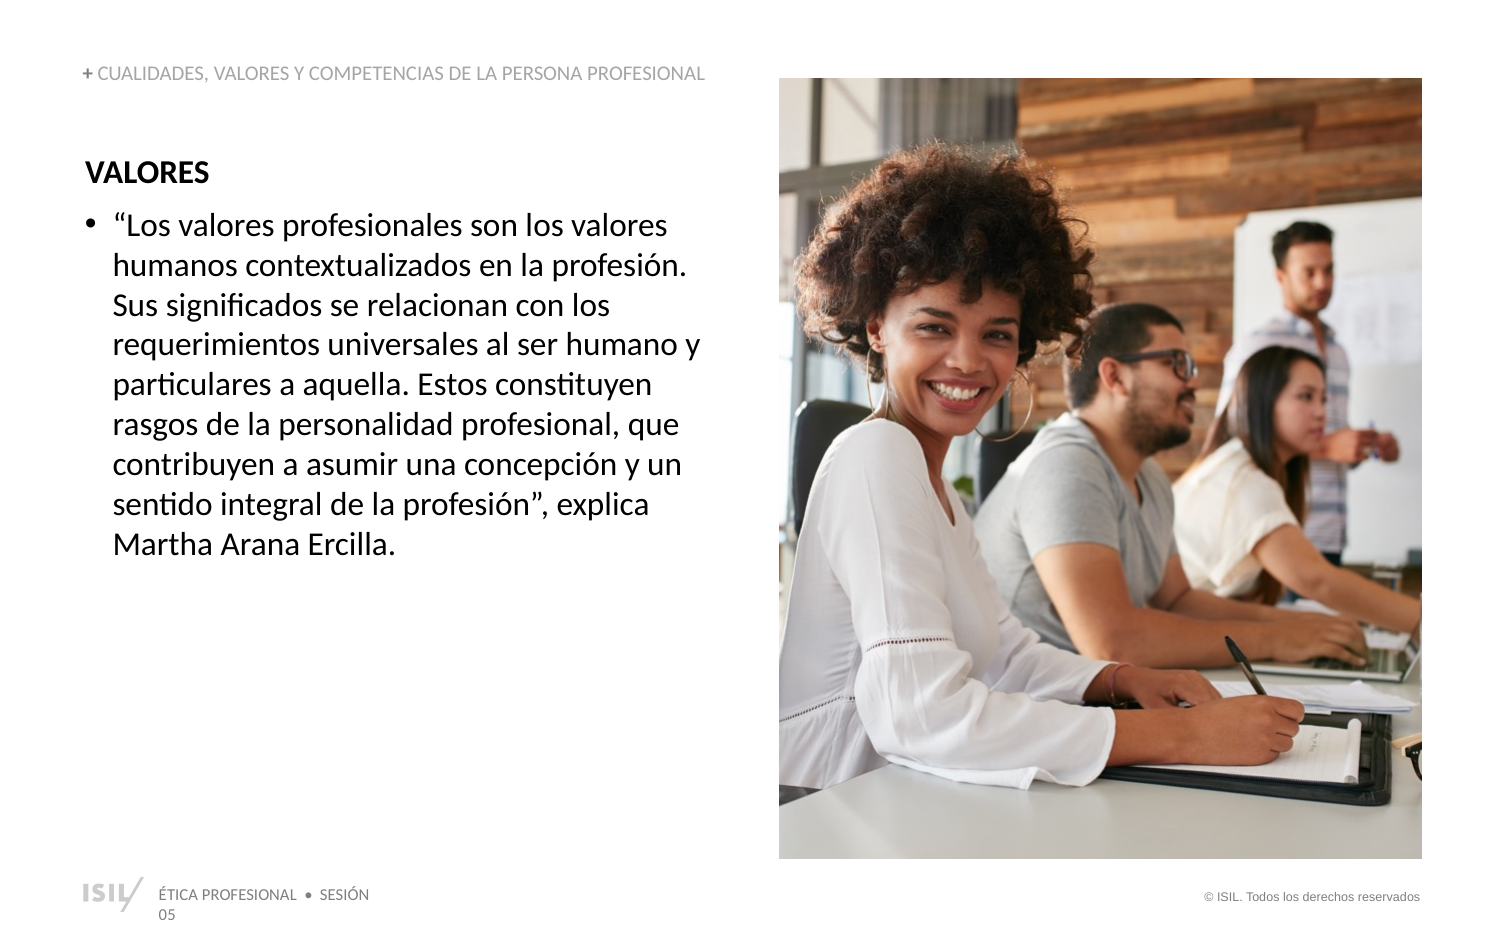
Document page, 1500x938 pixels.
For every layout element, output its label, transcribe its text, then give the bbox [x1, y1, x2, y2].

text_box + CUALIDADES, VALORES Y COMPETENCIAS DE LA PERSONA PROFESIONAL [82, 62, 969, 85]
picture [779, 78, 1422, 859]
text_box VALORES “Los valores profesionales son los valores humanos contextualizados en la profesión. Sus significados se relacionan con los requerimientos universales al ser humano y particulares a aquella. Estos constituyen rasgos de la personalidad profesional, que contribuyen a asumir una concepción y un sentido integral de la profesión”, explica Martha Arana Ercilla. [83, 150, 721, 563]
